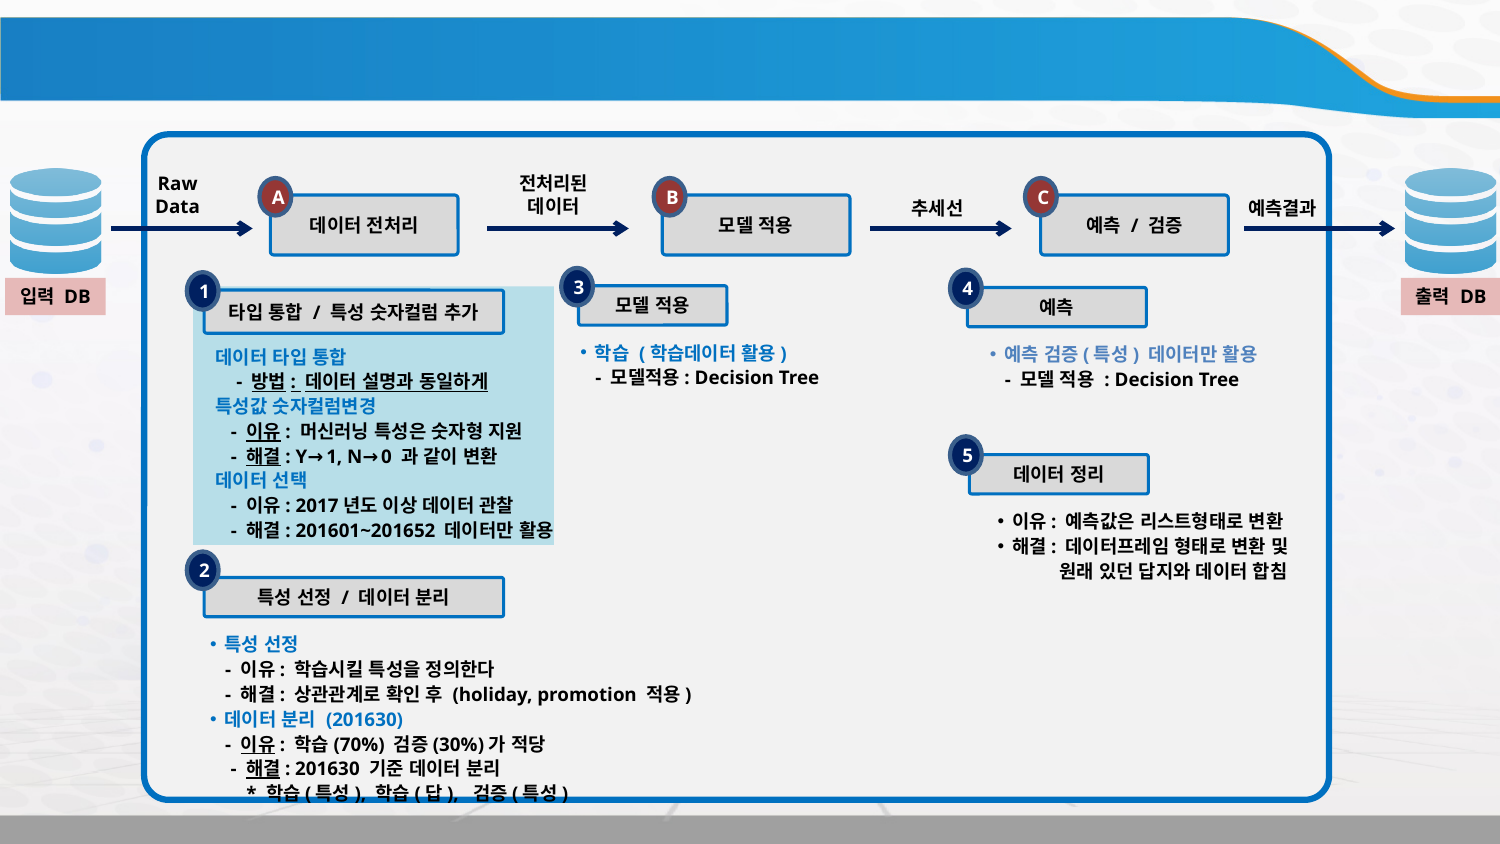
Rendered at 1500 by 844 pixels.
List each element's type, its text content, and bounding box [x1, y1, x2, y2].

text_box 5 [947, 434, 984, 476]
text_box 1 [184, 270, 221, 312]
text_box 예측결과 [1233, 189, 1332, 227]
text_box 예측 [965, 285, 1149, 329]
text_box 추세선 [897, 189, 979, 227]
text_box 학습 (학습데이터 활용) - 모델적용: Decision Tree [565, 331, 835, 396]
text_box 타입 통합 / 특성 숫자컬럼 추가 [201, 287, 506, 335]
text_box 출력 DB [1400, 284, 1500, 316]
text_box 4 [947, 267, 984, 310]
text_box 이유: 예측값은 리스트형태로 변환 해결: 데이터프레임 형태로 변환 및 원래 있던 답지와 데이터 합침 [982, 500, 1308, 590]
text_box [141, 132, 1332, 802]
text_box 예측 검증(특성) 데이터만 활용 - 모델 적용 : Decision Tree [975, 333, 1273, 398]
text_box C [1022, 175, 1059, 218]
text_box 모델 적용 [576, 283, 730, 328]
text_box 특성 선정 - 이유: 학습시킬 특성을 정의한다 - 해결: 상관관계로 확인 후 (holiday, promotion 적용) 데이터 분리 (201630) - 이유: 학습(70%) 검증(30%)가 적당 - 해결: 201630 기준 데이터 분리 * 학습(특성), 학습(답), 검증(특성) [195, 623, 707, 812]
text_box 프로젝트 실습 [29, 0, 1175, 103]
text_box B [651, 175, 688, 218]
text_box 데이터 정리 [967, 452, 1151, 497]
text_box 데이터 전처리 [268, 192, 461, 258]
text_box 전처리된 데이터 [504, 164, 604, 225]
text_box [191, 308, 203, 547]
text_box [220, 284, 556, 335]
text_box 예측 / 검증 [1038, 192, 1231, 258]
text_box 데이터 타입 통합 - 방법: 데이터 설명과 동일하게 특성값 숫자컬럼변경 - 이유: 머신러닝 특성은 숫자형 지원 - 해결: Y→1, N→0 과 같이 변환 데이터 선택 - 이유: 2017년도 이상 데이터 관찰 - 해결: 201601~201652 데이터만 활용 [201, 335, 569, 549]
text_box 모델 적용 [660, 192, 853, 258]
text_box 입력 DB [5, 284, 106, 316]
text_box 3 [559, 265, 596, 308]
text_box 특성 선정 / 데이터 분리 [202, 575, 506, 619]
text_box A [257, 175, 294, 218]
picture [0, 0, 1500, 844]
text_box Raw Data [140, 164, 215, 225]
text_box 2 [184, 549, 221, 592]
